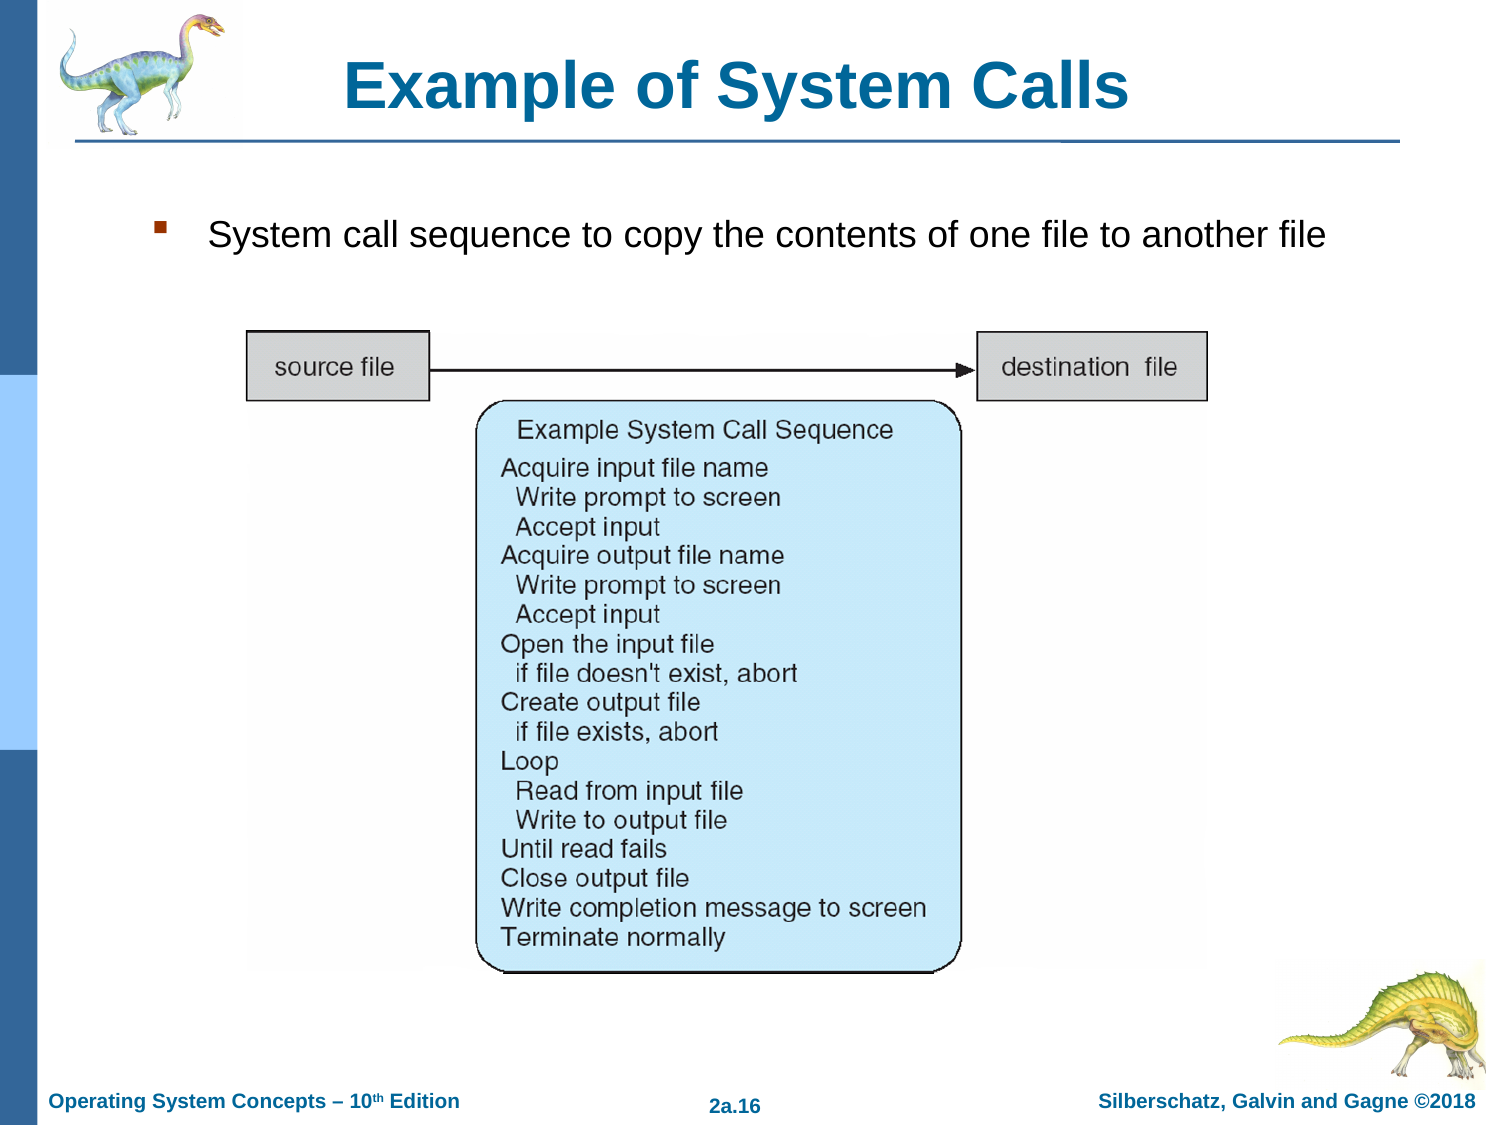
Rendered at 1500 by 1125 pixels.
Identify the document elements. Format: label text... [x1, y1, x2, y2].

list System call sequence to copy the contents of one file to another file [136, 202, 1400, 946]
picture [239, 322, 1214, 982]
picture [1275, 959, 1486, 1090]
picture [46, 0, 243, 149]
title Example of System Calls [75, 35, 1400, 130]
